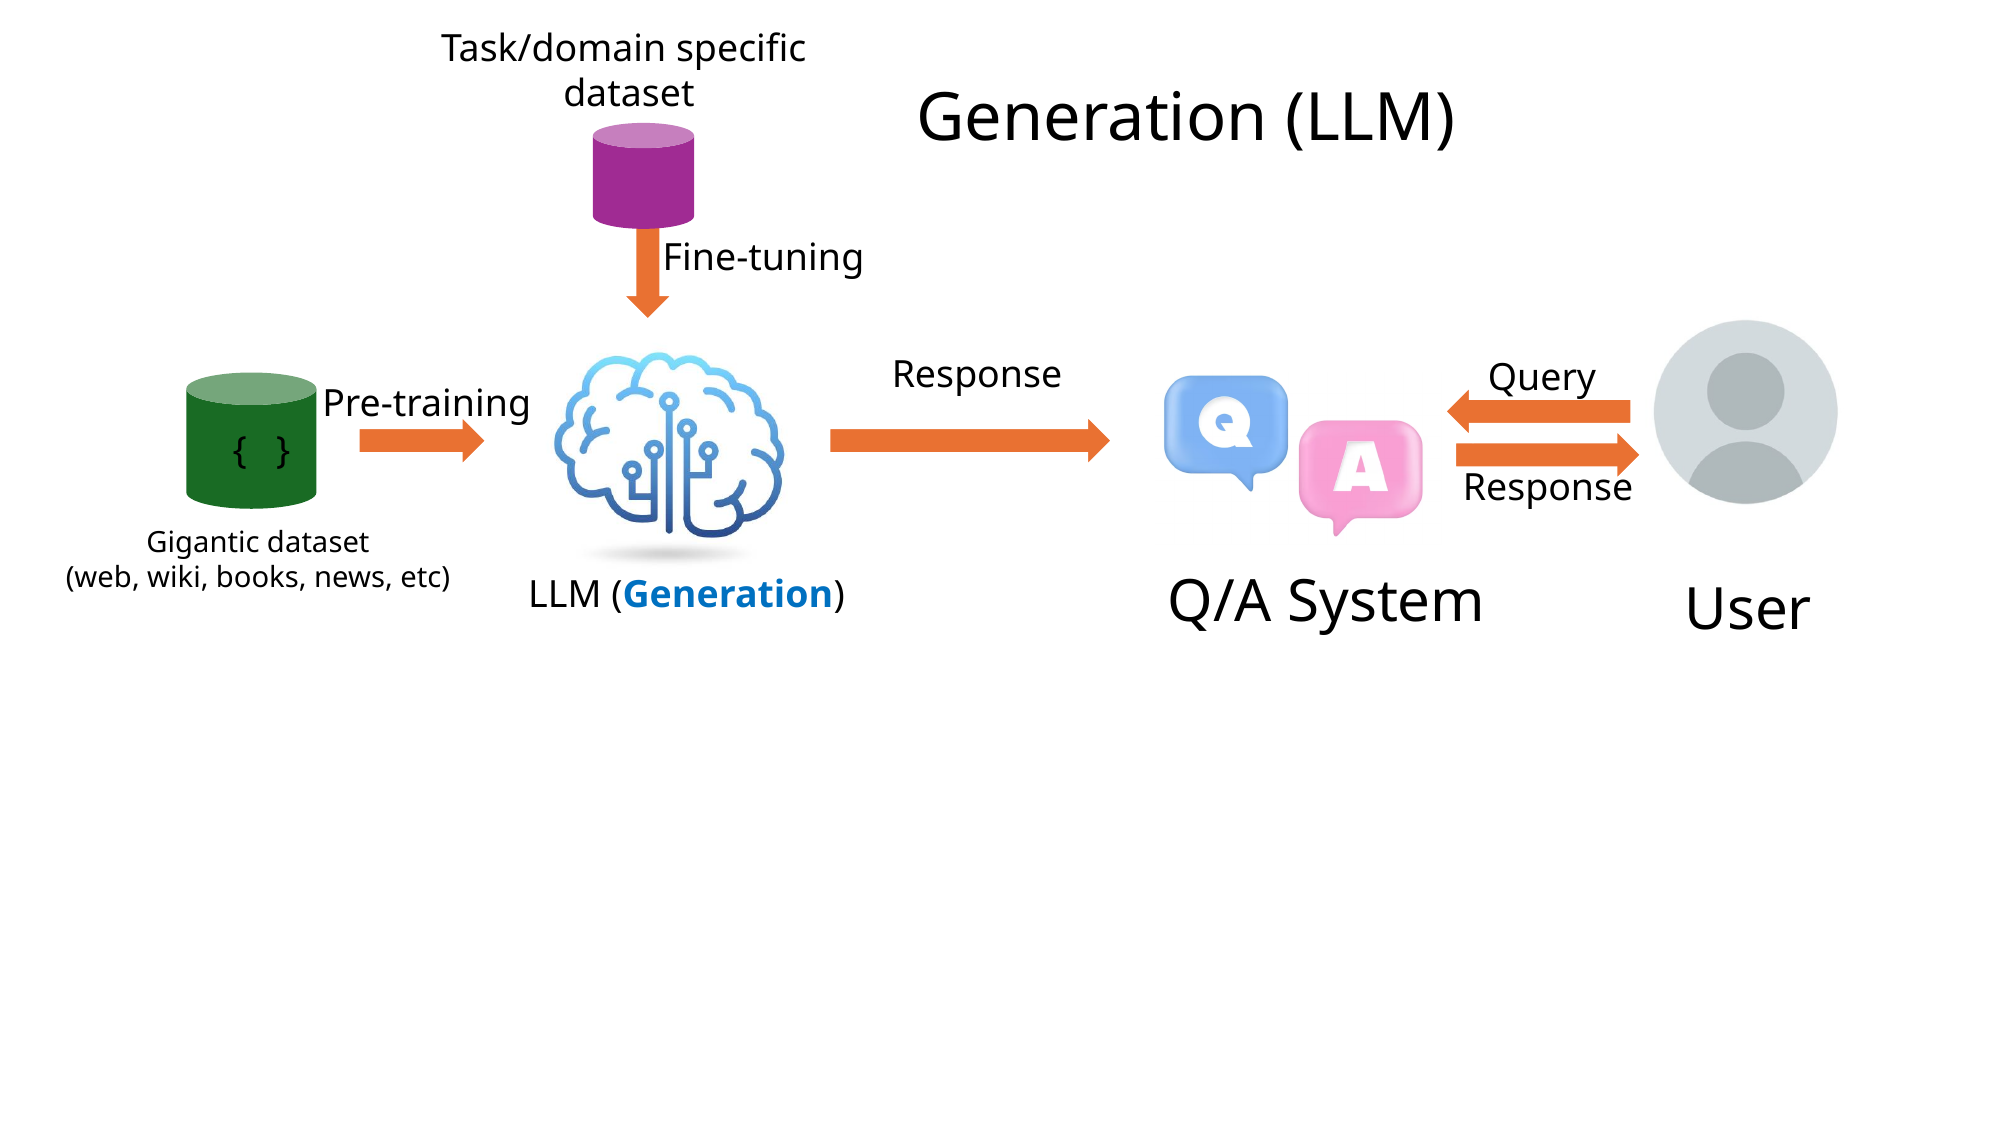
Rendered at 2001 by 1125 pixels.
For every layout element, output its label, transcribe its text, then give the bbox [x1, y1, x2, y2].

text_box LLM (Generation) [520, 562, 853, 623]
text_box Query [1480, 345, 1604, 406]
text_box User [1677, 563, 1820, 649]
text_box Fine-tuning [655, 225, 882, 286]
text_box Gigantic dataset (web, wiki, books, news, etc) [58, 515, 458, 601]
text_box [355, 432, 491, 473]
text_box Q/A System [1160, 555, 1493, 641]
text_box [615, 229, 681, 325]
text_box Task/domain specific dataset [388, 16, 869, 122]
text_box Response [1455, 454, 1642, 515]
text_box Response [884, 342, 1071, 403]
text_box [1451, 428, 1641, 471]
picture [1641, 304, 1846, 510]
text_box [1443, 379, 1635, 444]
text_box Pre-training [314, 371, 537, 432]
text_box [826, 408, 1117, 473]
text_box { } [186, 372, 317, 509]
picture [1154, 371, 1443, 546]
text_box [592, 122, 695, 229]
text_box Generation (LLM) [908, 65, 1464, 161]
picture [537, 341, 800, 594]
